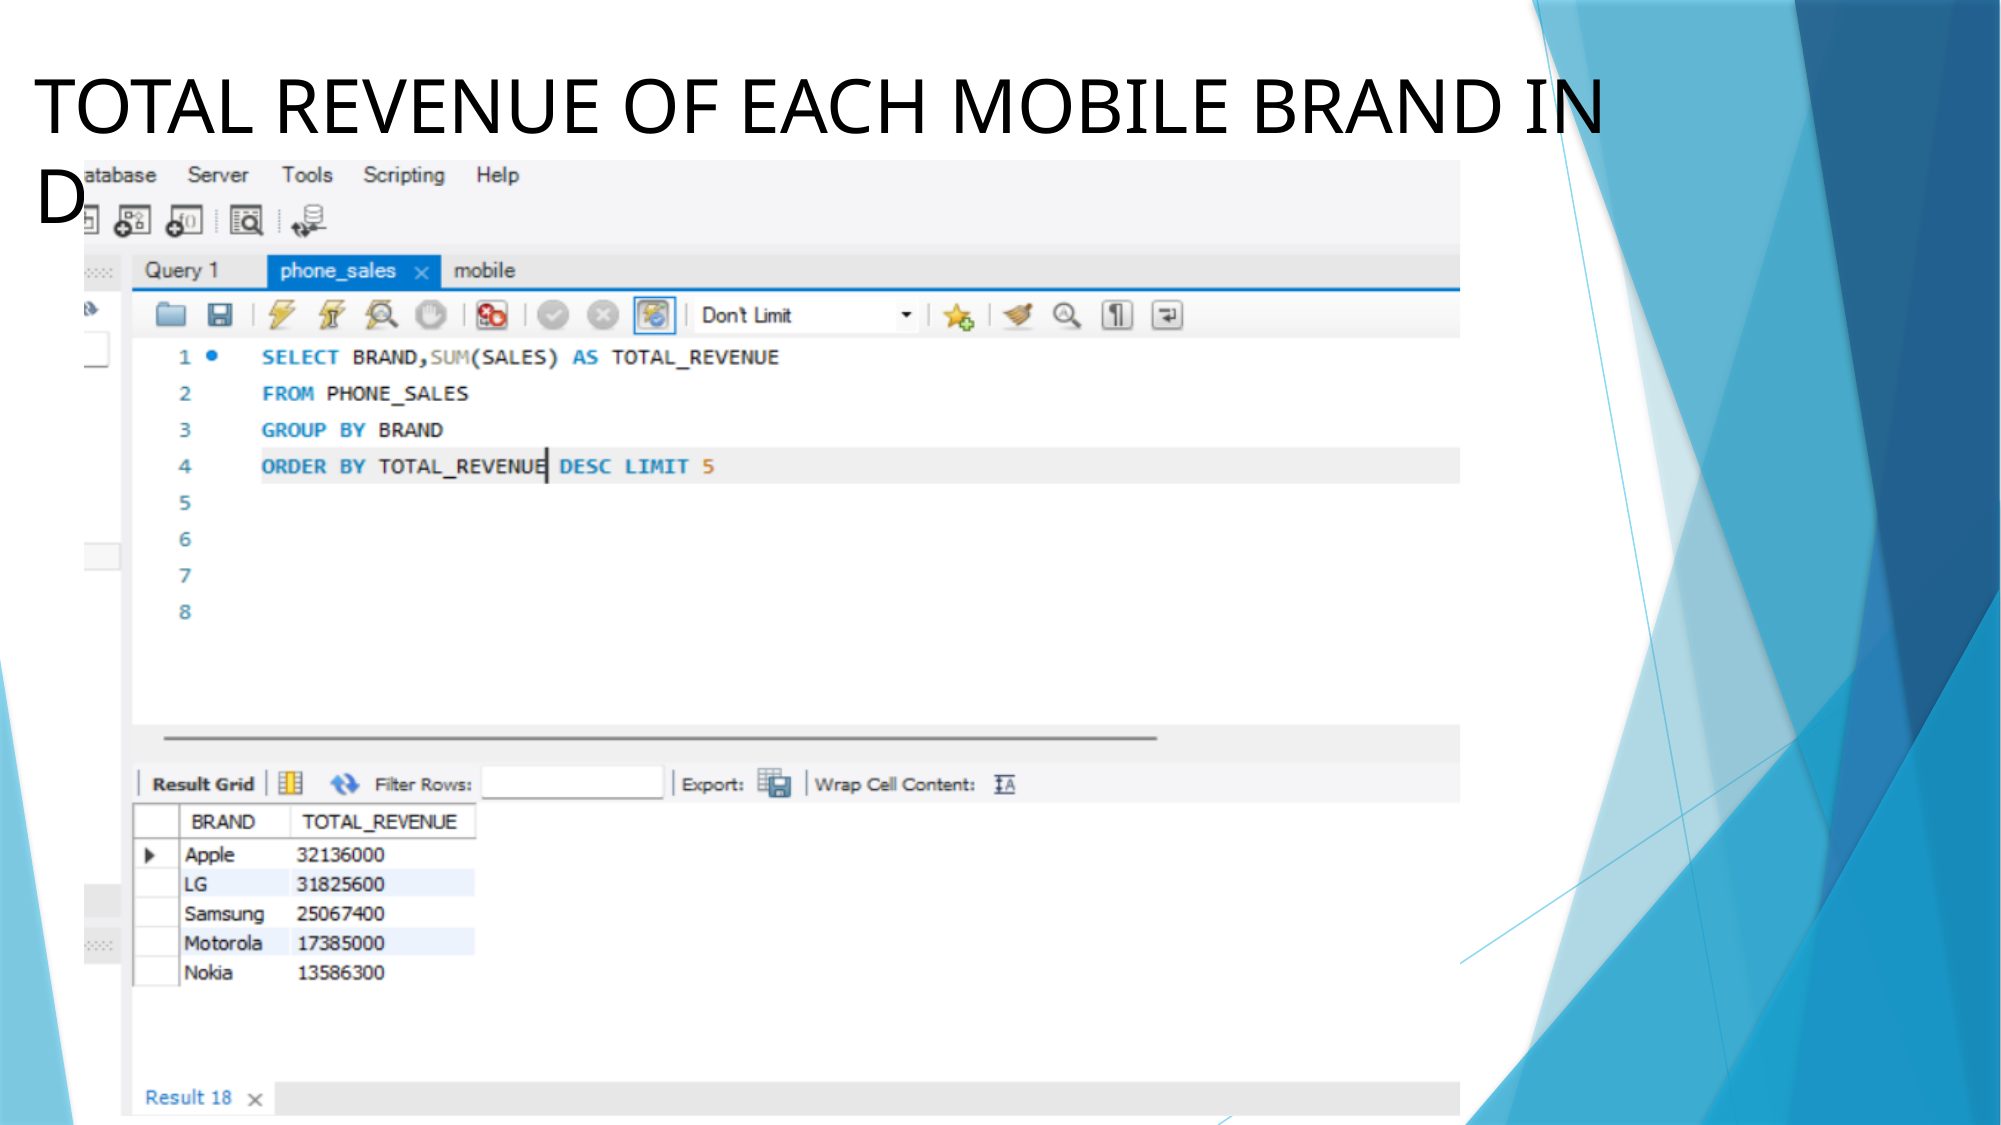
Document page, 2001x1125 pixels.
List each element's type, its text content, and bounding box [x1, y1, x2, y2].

title TOTAL REVENUE OF EACH MOBILE BRAND IN DOLLARS [19, 51, 1889, 271]
picture [83, 160, 1461, 1117]
